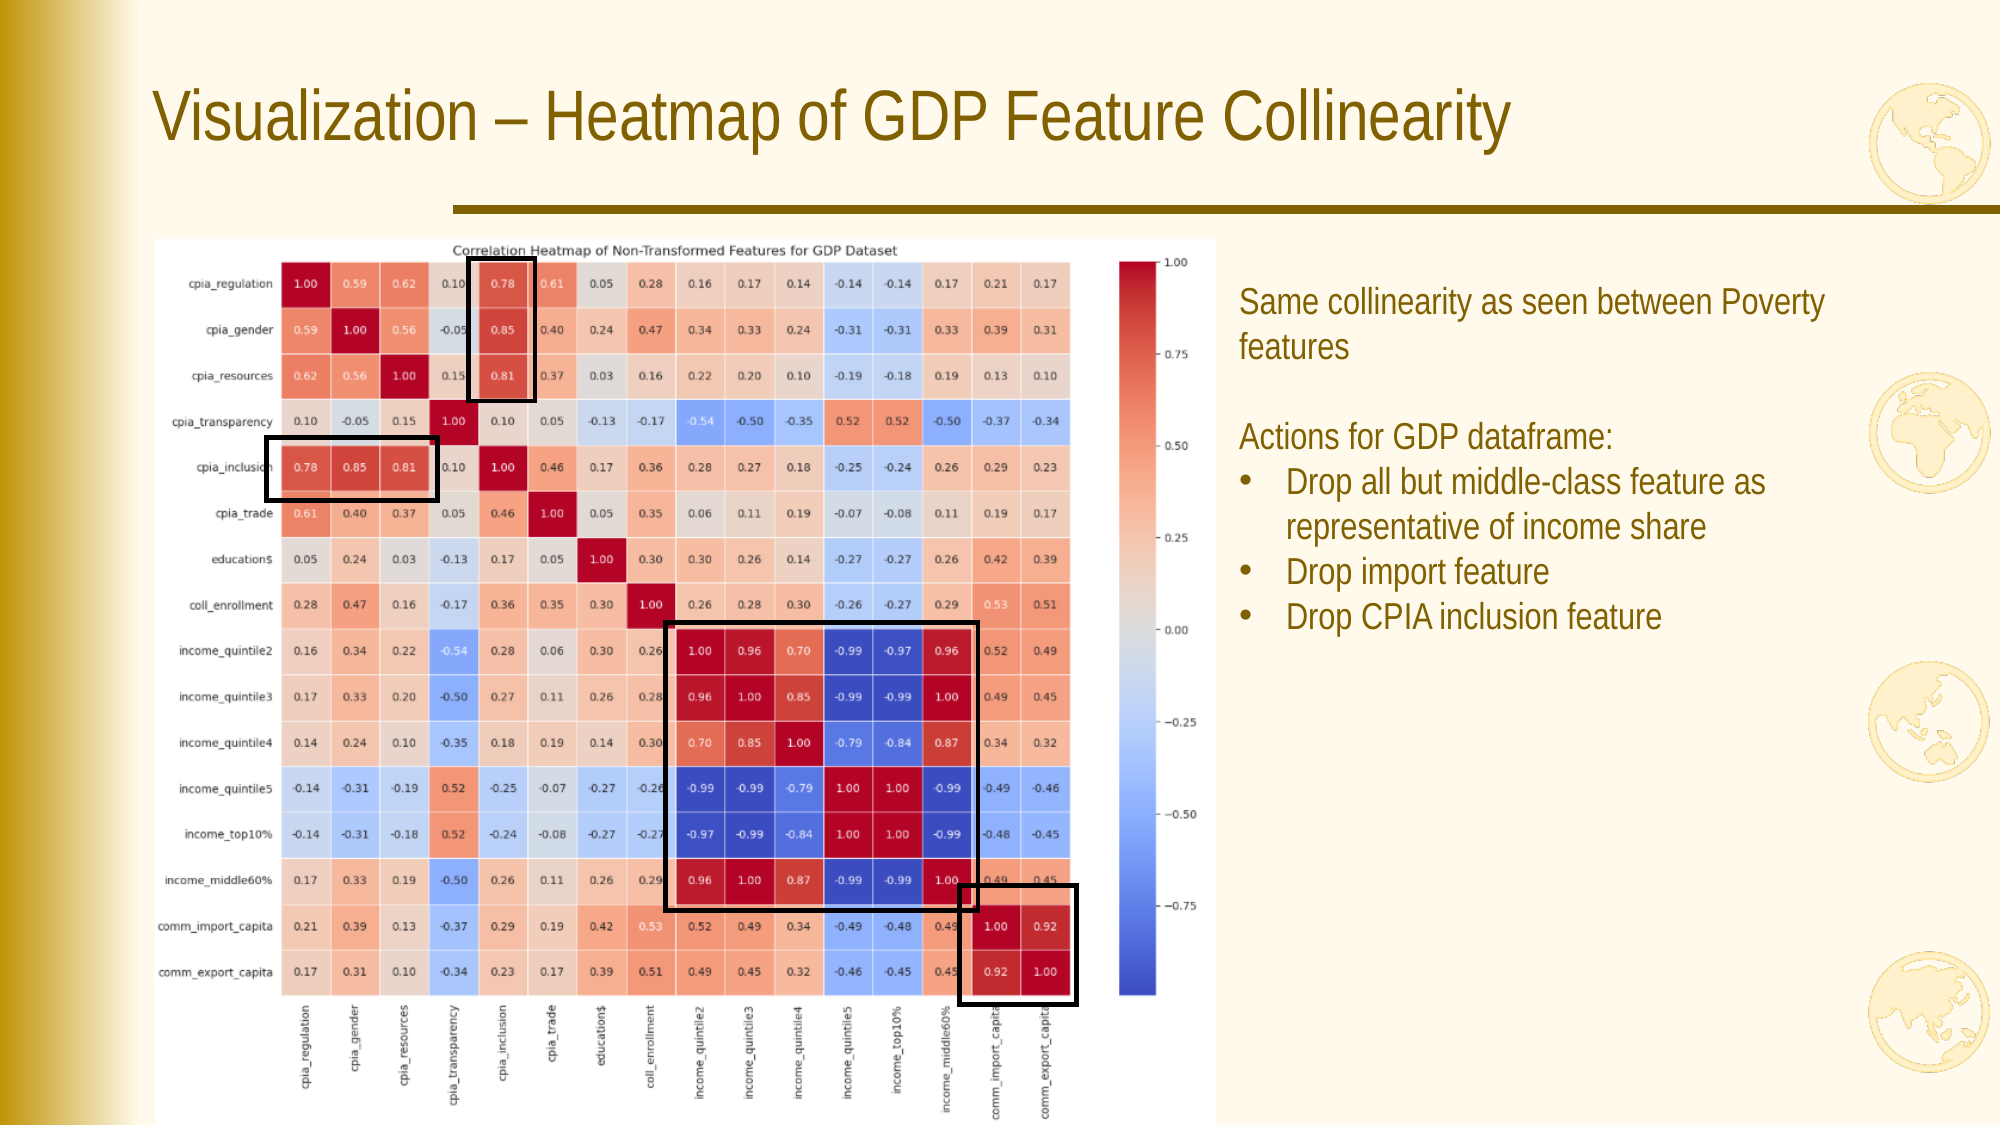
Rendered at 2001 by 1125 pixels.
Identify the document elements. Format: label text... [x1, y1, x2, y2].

picture [1854, 938, 2001, 1089]
picture [155, 239, 1216, 1125]
picture [1863, 357, 2001, 508]
text_box Same collinearity as seen between Poverty features Actions for GDP dataframe: Drop all but middle-class feature as representative of income share Drop import feature Drop CPIA inclusion feature [1224, 269, 1863, 690]
title Visualization – Heatmap of GDP Feature Collinearity [137, 48, 1863, 187]
picture [1854, 68, 2001, 219]
picture [1853, 646, 2001, 797]
